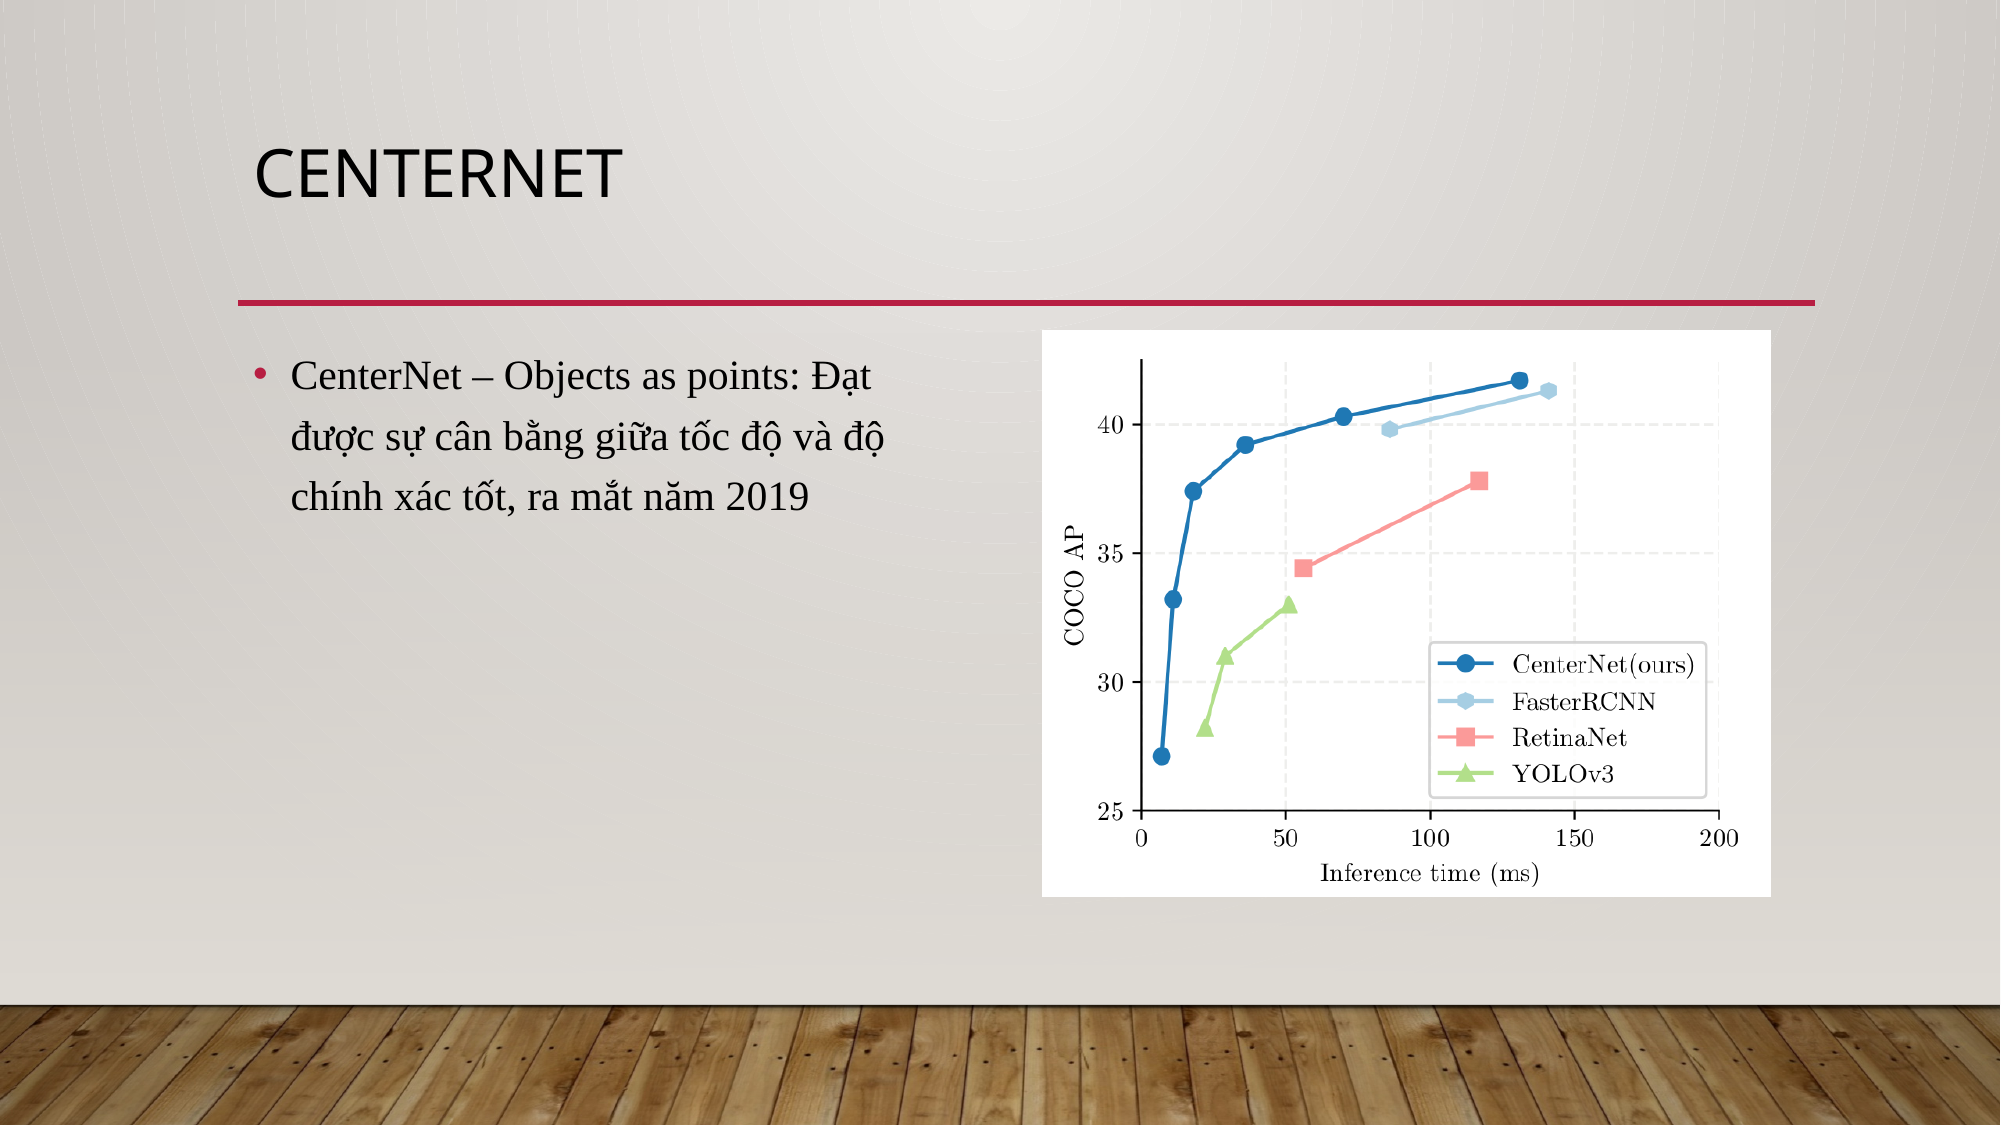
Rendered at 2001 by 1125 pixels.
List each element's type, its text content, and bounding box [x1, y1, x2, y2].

title Centernet [238, 131, 1814, 305]
picture [1042, 330, 1771, 897]
list CenterNet – Objects as points: Đạt được sự cân bằng giữa tốc độ và độ chính xác tốt, ra mắt năm 2019 [238, 330, 921, 897]
picture [0, 1005, 2000, 1125]
